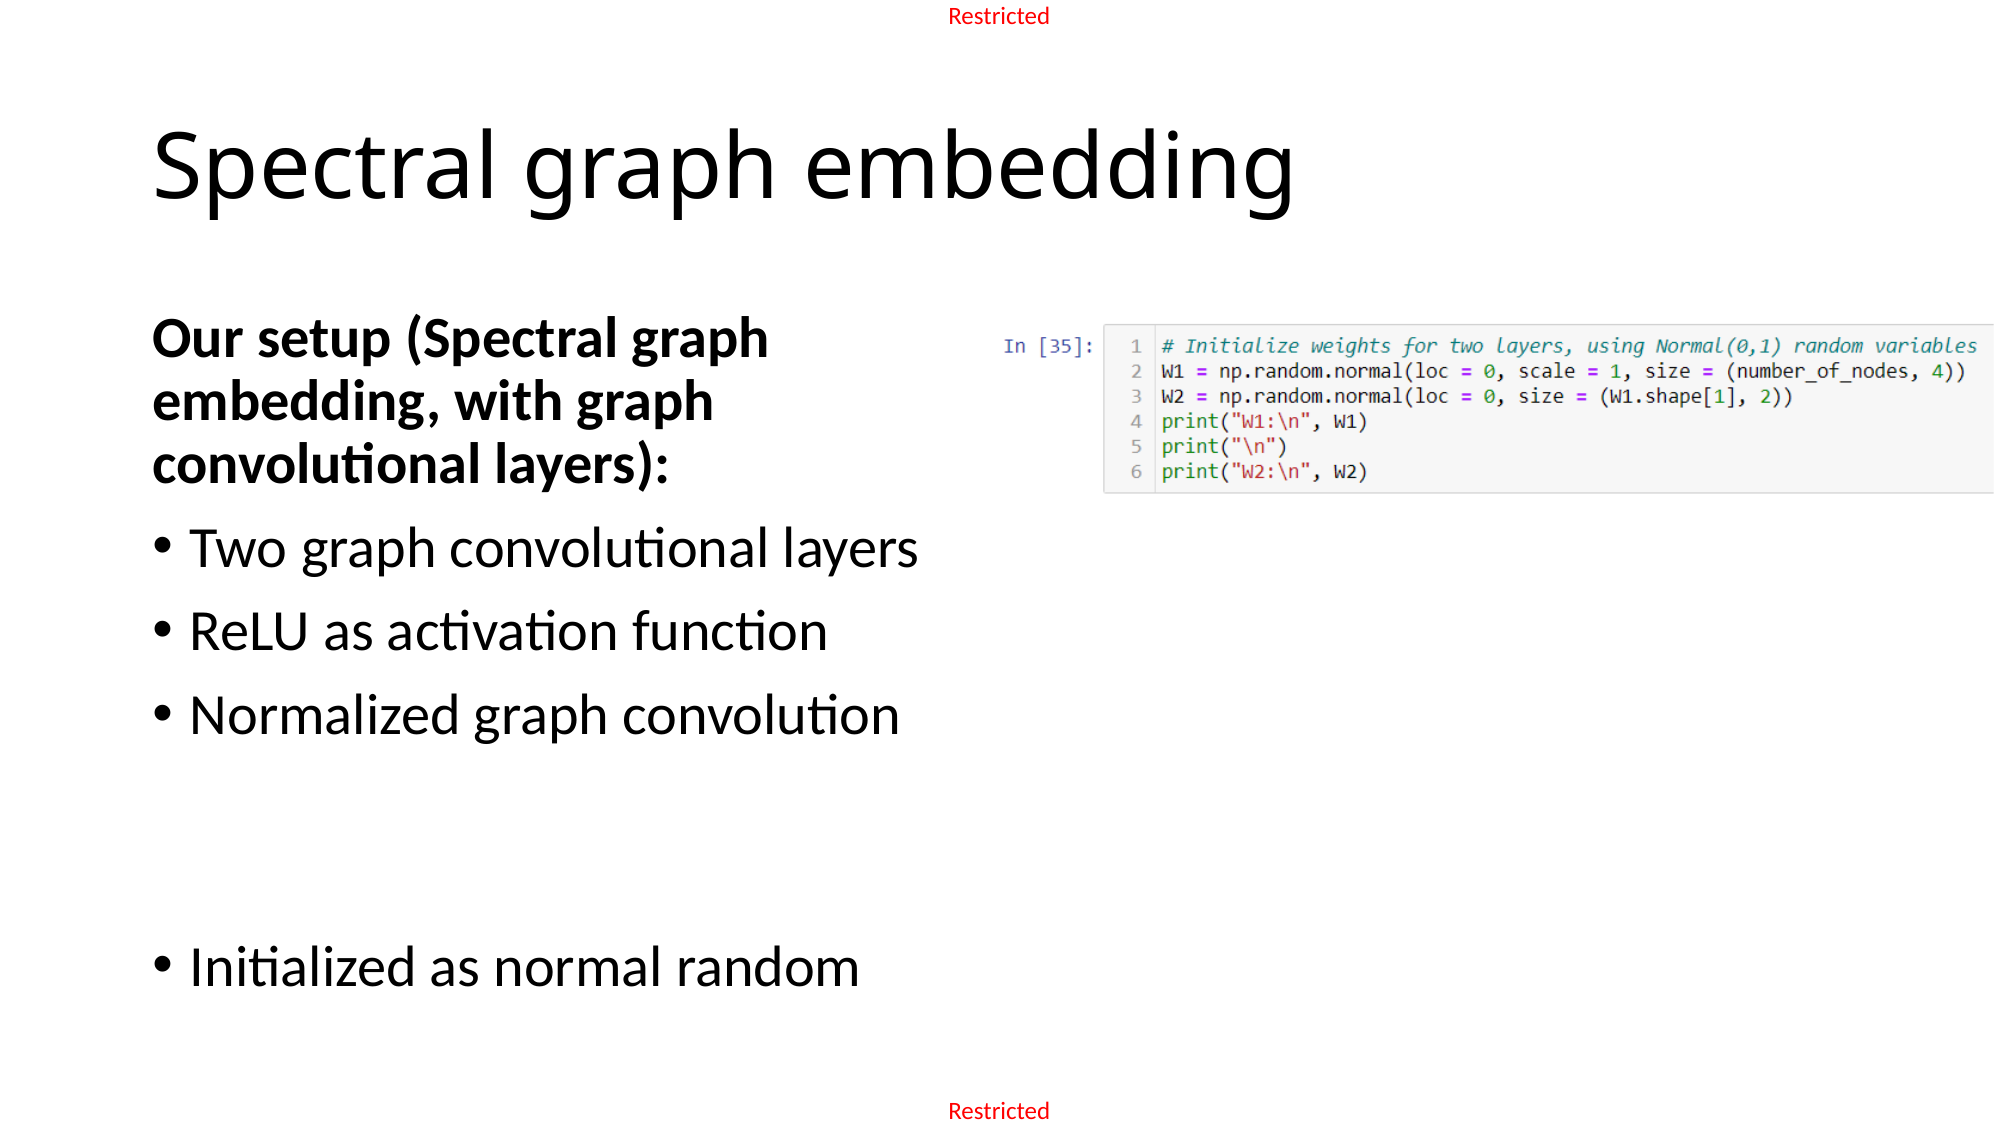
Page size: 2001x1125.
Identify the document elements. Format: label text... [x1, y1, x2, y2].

title Spectral graph embedding [137, 59, 1863, 278]
picture [987, 320, 1994, 498]
